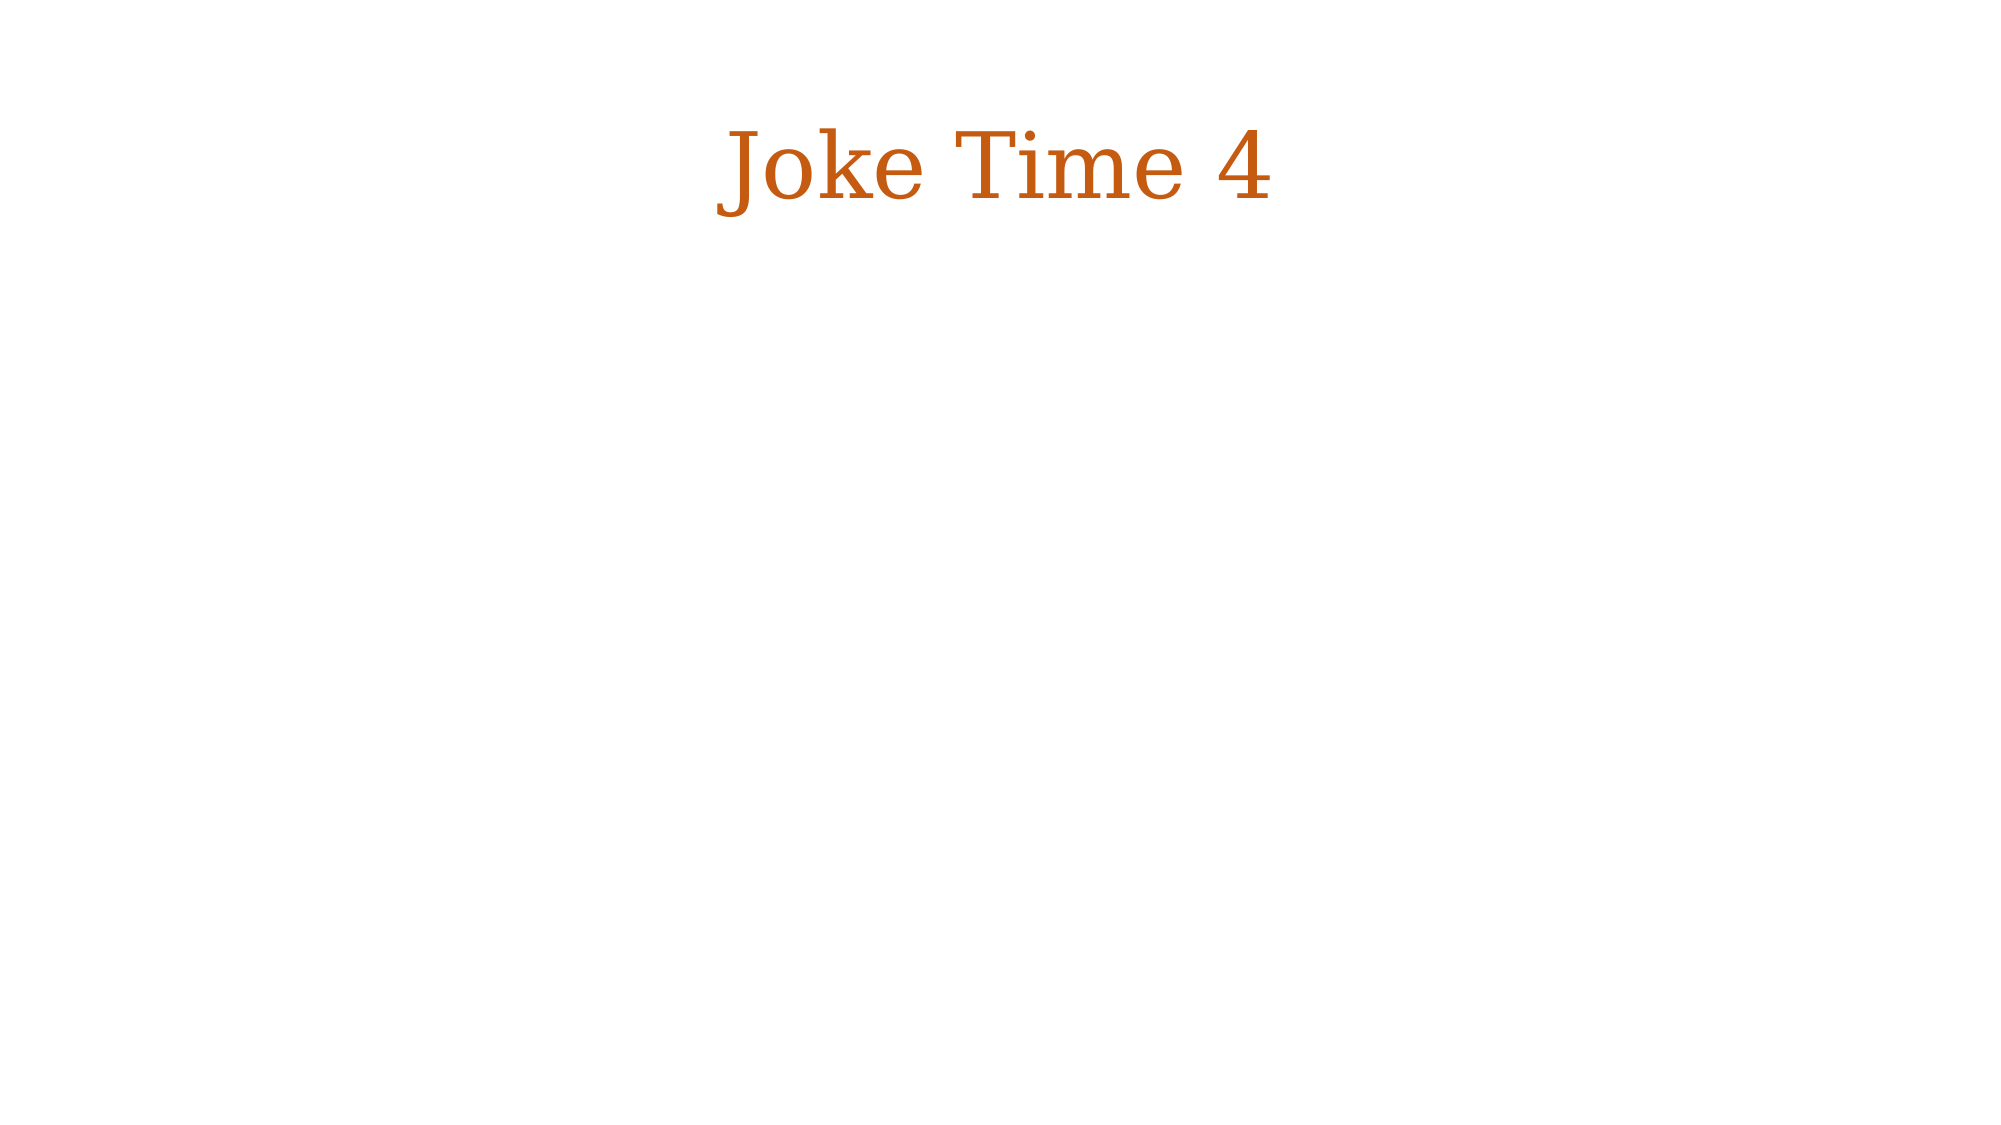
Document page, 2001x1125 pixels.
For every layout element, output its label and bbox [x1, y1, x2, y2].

title [137, 59, 1863, 278]
